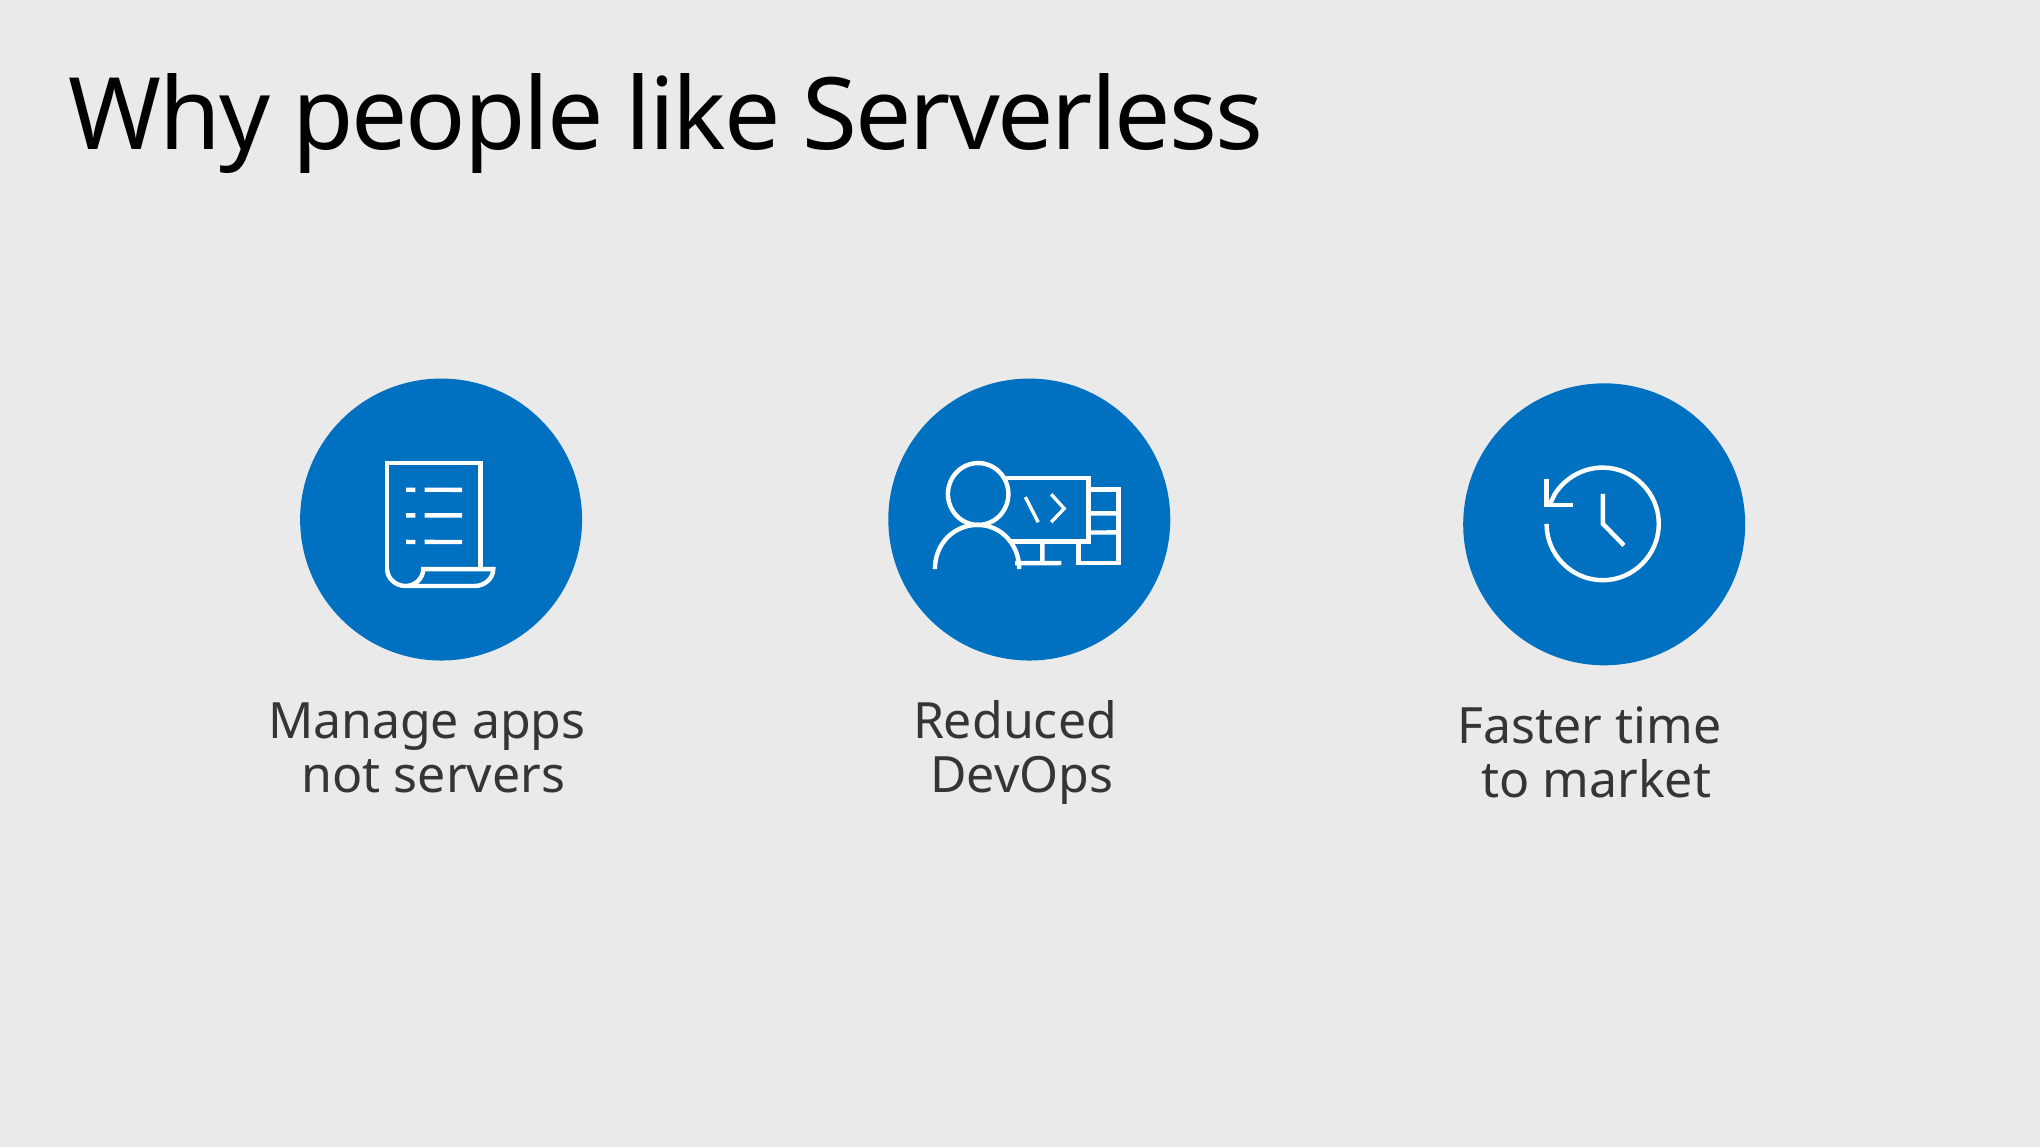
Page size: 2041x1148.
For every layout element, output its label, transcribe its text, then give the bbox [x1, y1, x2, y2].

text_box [299, 378, 583, 661]
text_box Manage apps not servers [218, 670, 665, 828]
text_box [888, 378, 1171, 661]
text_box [1462, 383, 1746, 666]
text_box Faster time to market [1398, 675, 1810, 833]
title Why people like Serverless [45, 48, 1996, 199]
text_box Reduced DevOps [813, 670, 1246, 828]
